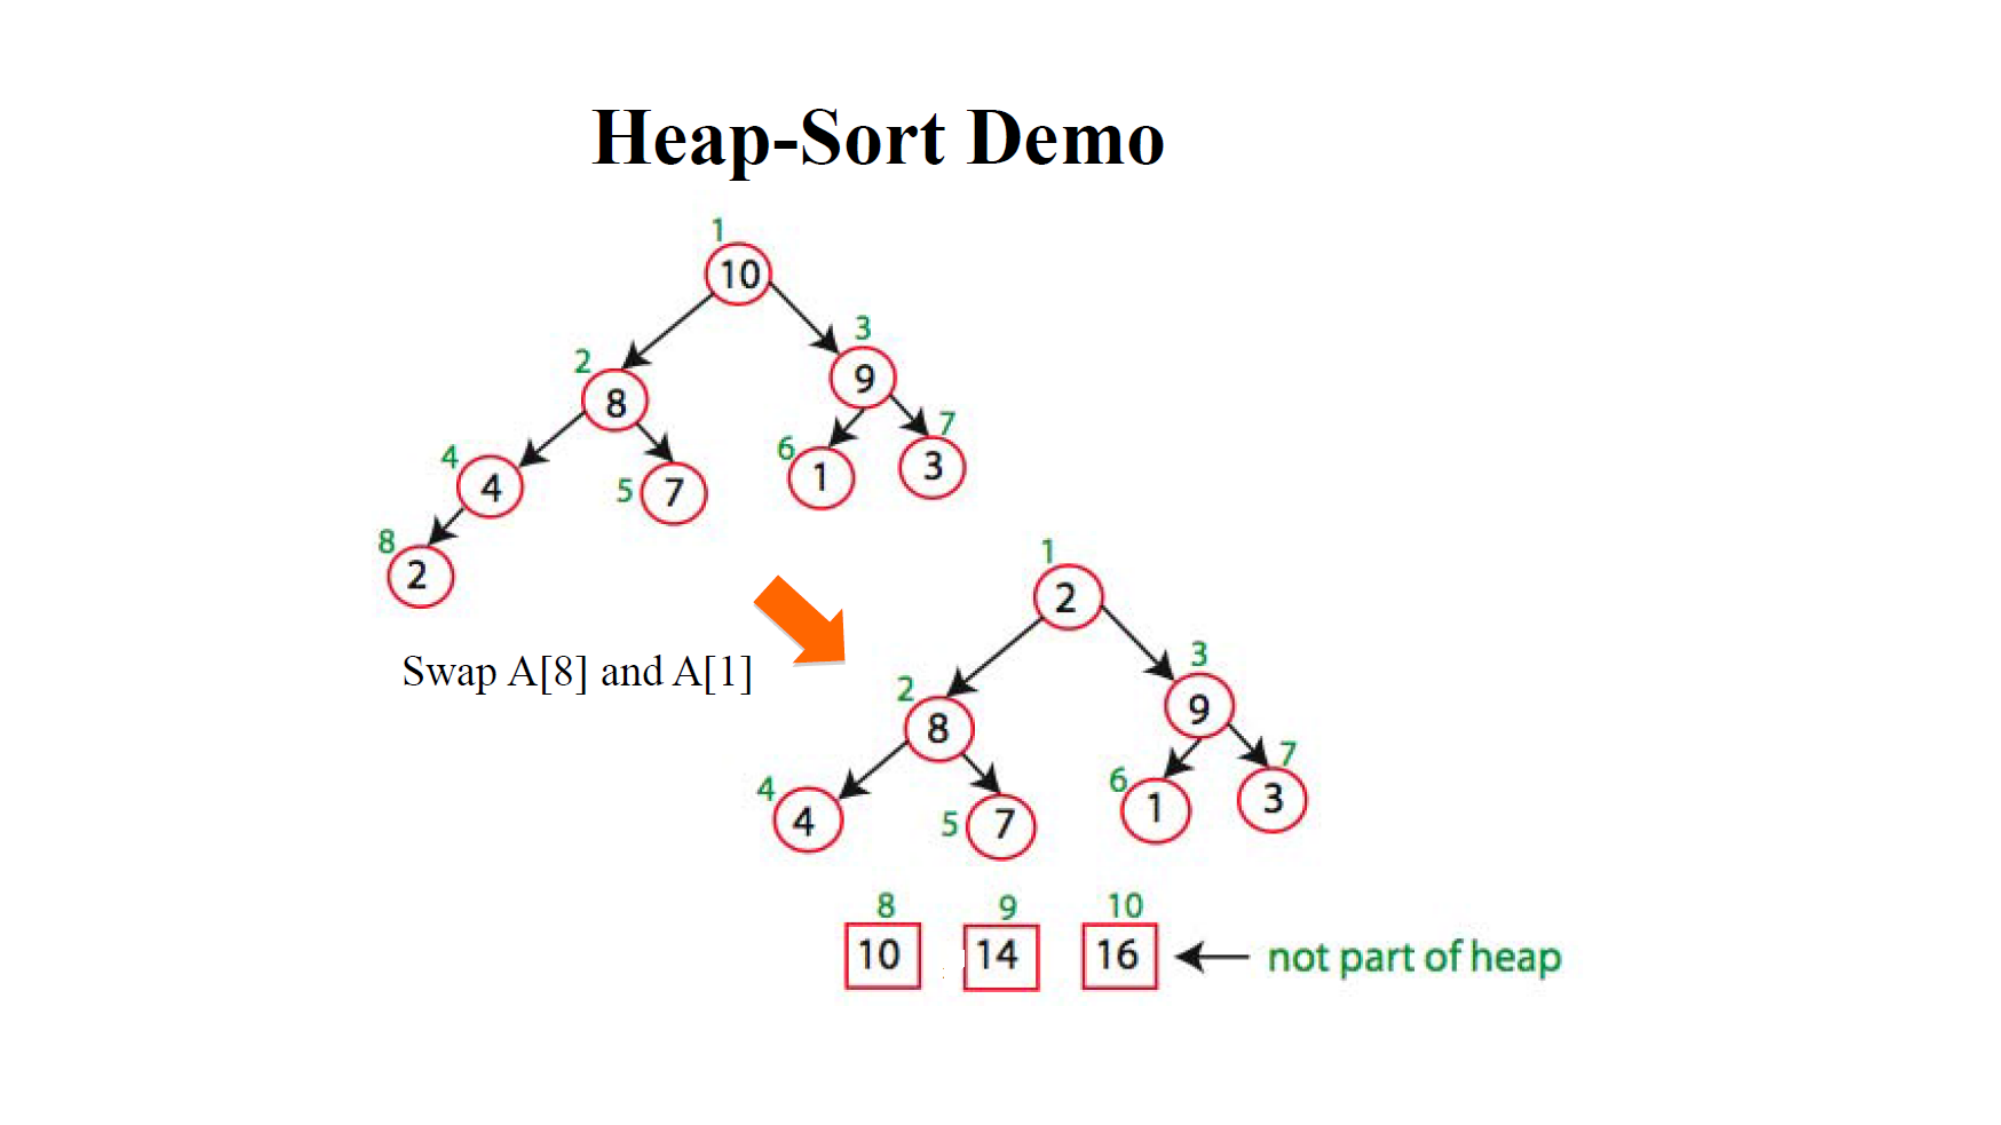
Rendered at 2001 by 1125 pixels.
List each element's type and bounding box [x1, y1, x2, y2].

picture [358, 87, 1584, 1007]
